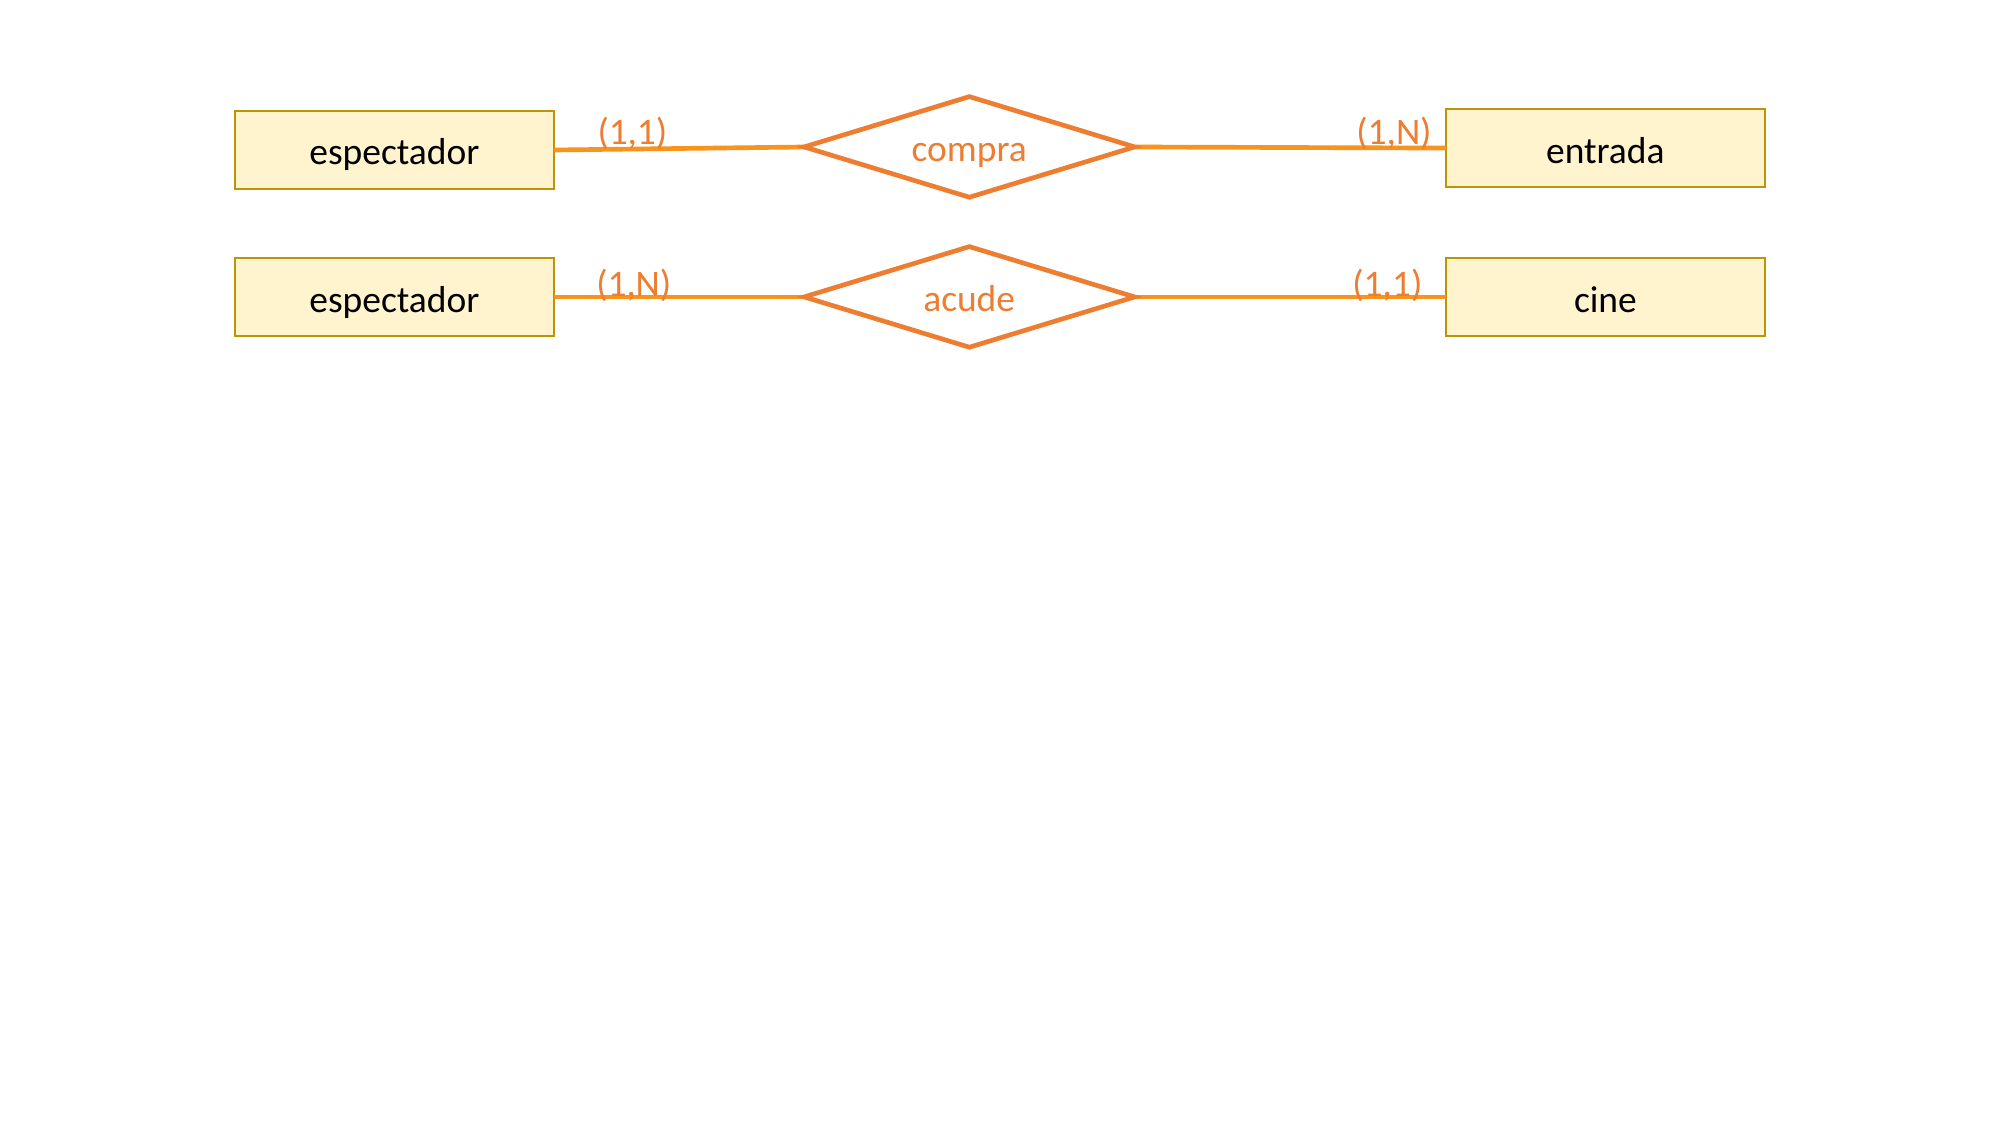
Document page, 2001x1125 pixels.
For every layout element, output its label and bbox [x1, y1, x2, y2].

text_box [234, 96, 1766, 198]
text_box [234, 246, 1766, 348]
